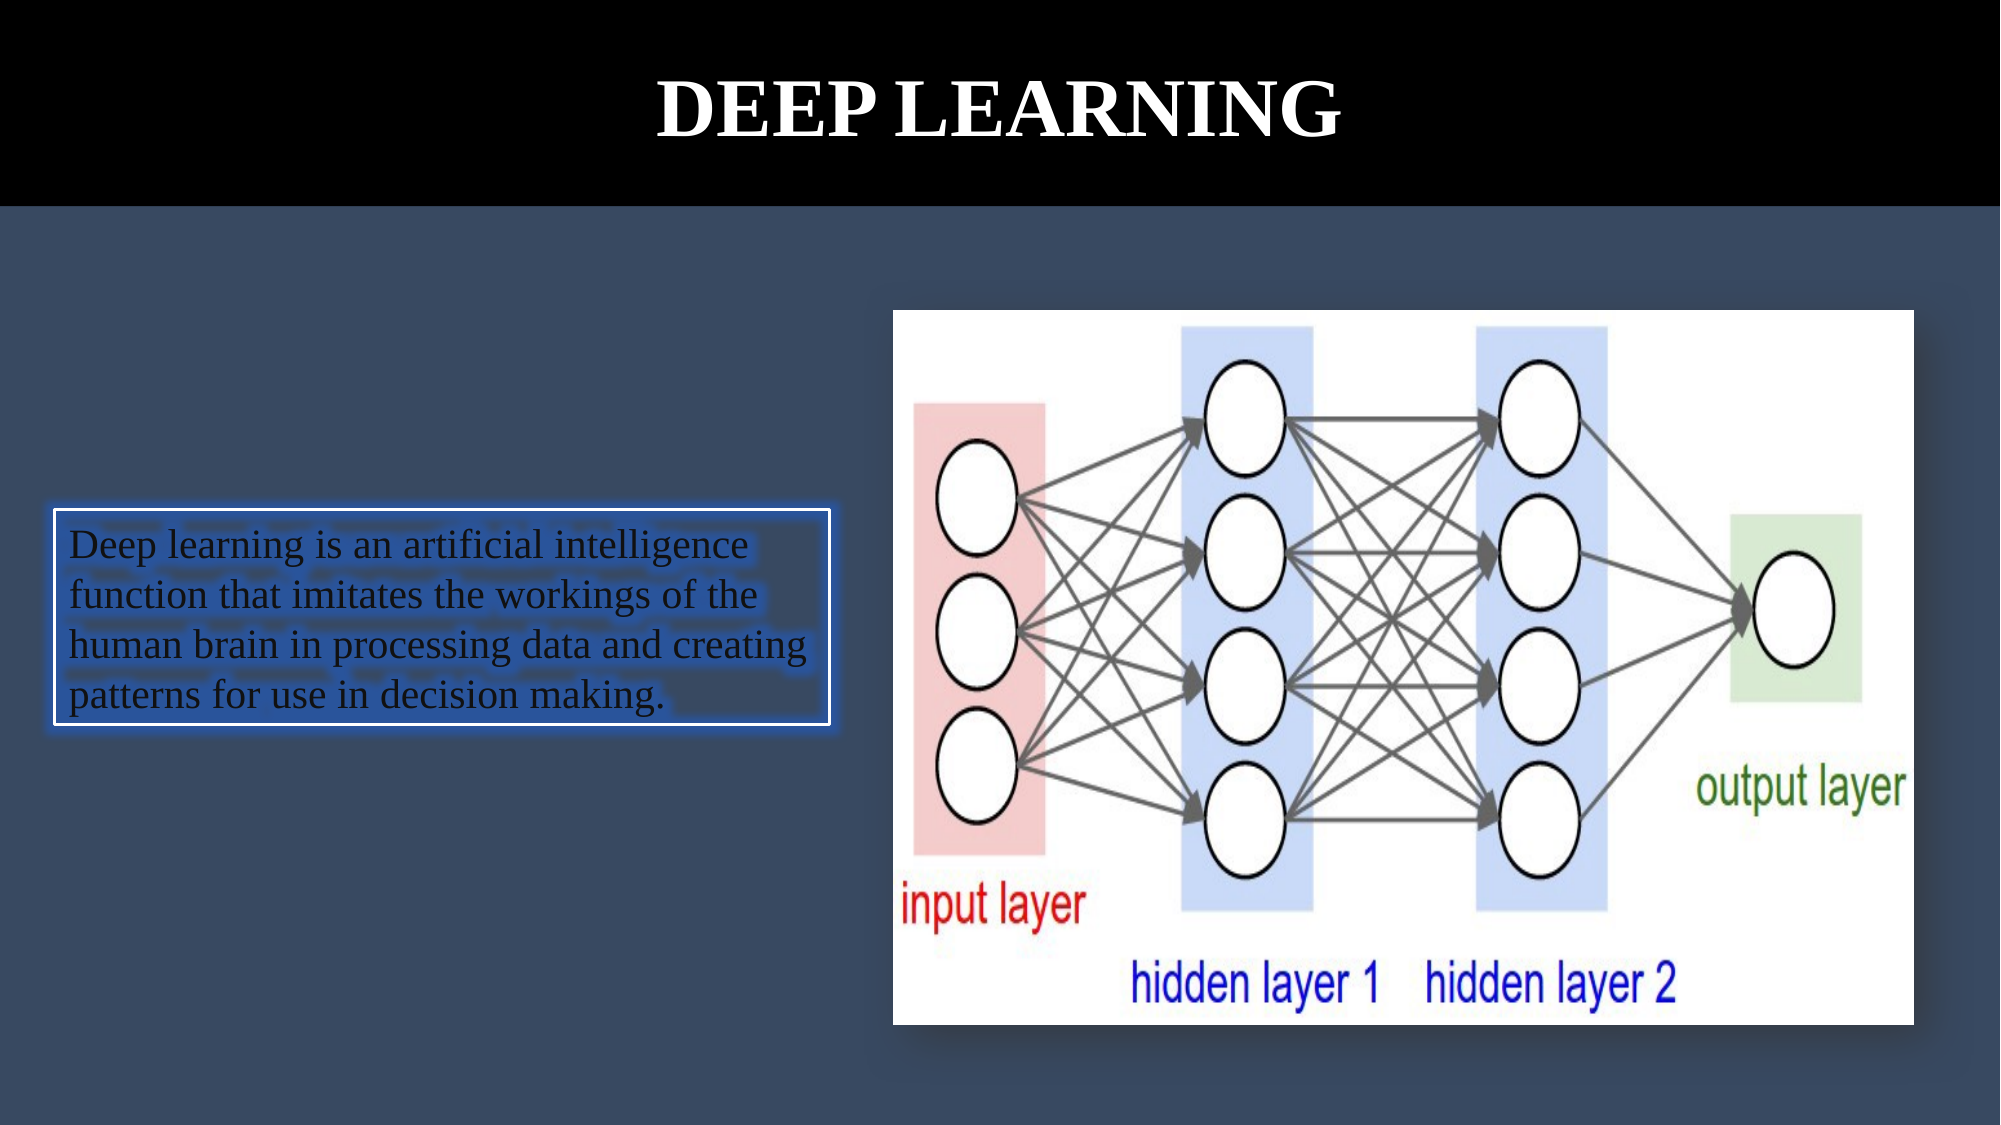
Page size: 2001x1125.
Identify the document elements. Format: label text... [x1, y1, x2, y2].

text_box DEEP LEARNING [0, 0, 2000, 207]
picture [893, 310, 1914, 1025]
text_box Deep learning is an artificial intelligence function that imitates the workings of the human brain in processing data and creating patterns for use in decision making. [54, 509, 830, 725]
